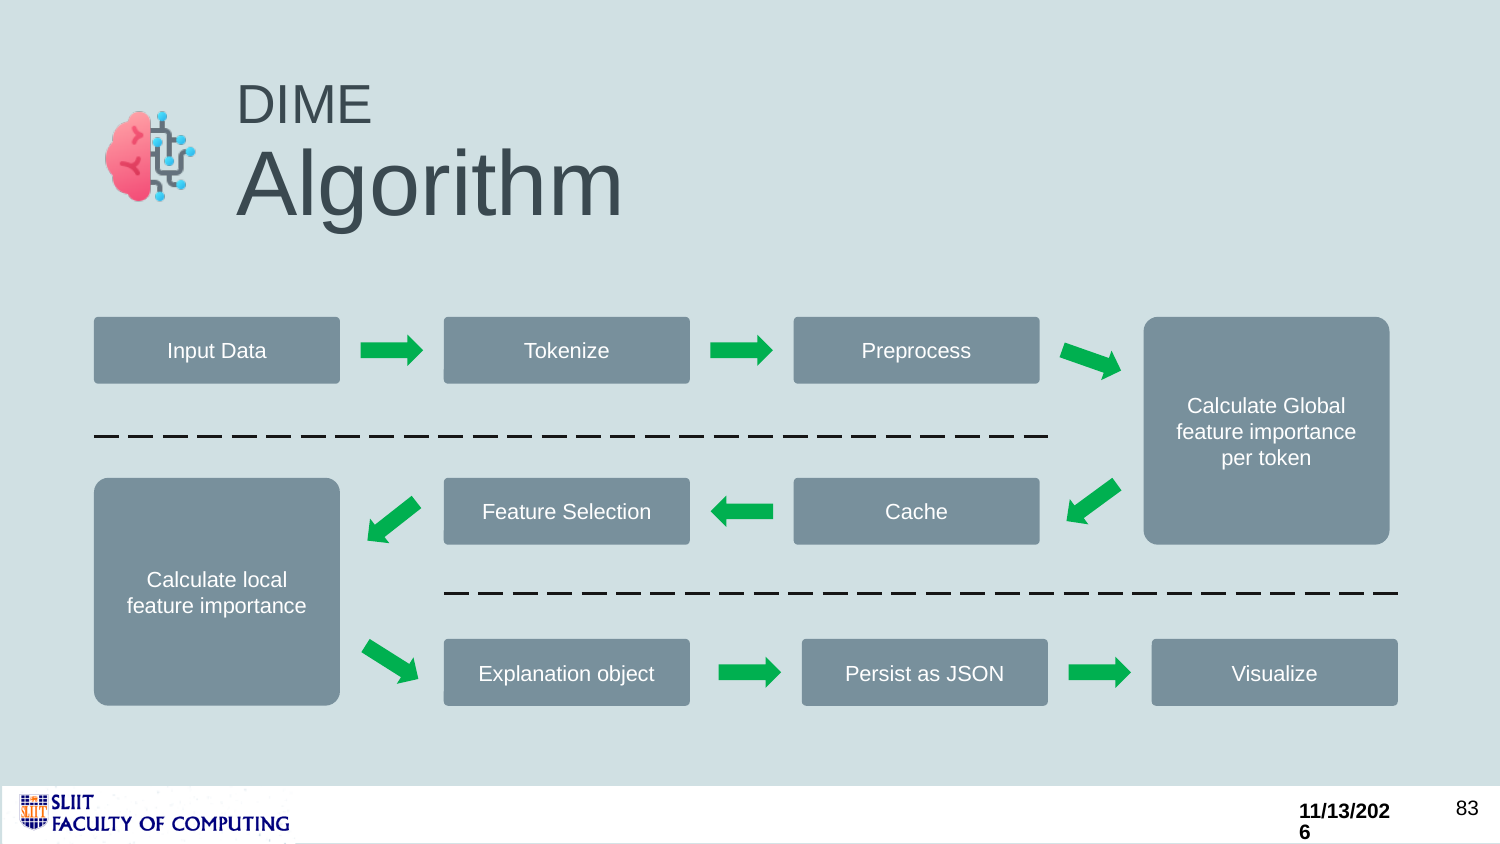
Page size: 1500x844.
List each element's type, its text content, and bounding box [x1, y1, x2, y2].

text_box [708, 332, 776, 368]
text_box Persist as JSON [799, 636, 1050, 708]
text_box [1057, 340, 1124, 383]
text_box Calculate local feature importance [91, 475, 343, 708]
text_box Preprocess [791, 314, 1042, 386]
picture [2, 786, 296, 844]
text_box [359, 636, 421, 686]
text_box Feature Selection [441, 475, 692, 547]
text_box [358, 332, 426, 368]
text_box DIME Algorithm [224, 70, 1409, 241]
text_box Calculate Global feature importance per token [1141, 314, 1392, 547]
text_box Tokenize [441, 314, 692, 386]
text_box [716, 654, 784, 690]
slide_number 83 [1403, 769, 1494, 844]
text_box Visualize [1149, 636, 1400, 708]
picture [93, 100, 207, 214]
text_box [1064, 475, 1124, 527]
text_box Explanation object [441, 636, 692, 708]
text_box [708, 493, 776, 529]
text_box [1066, 654, 1134, 690]
text_box Input Data [91, 314, 343, 386]
text_box [365, 493, 424, 546]
text_box Cache [791, 475, 1042, 547]
